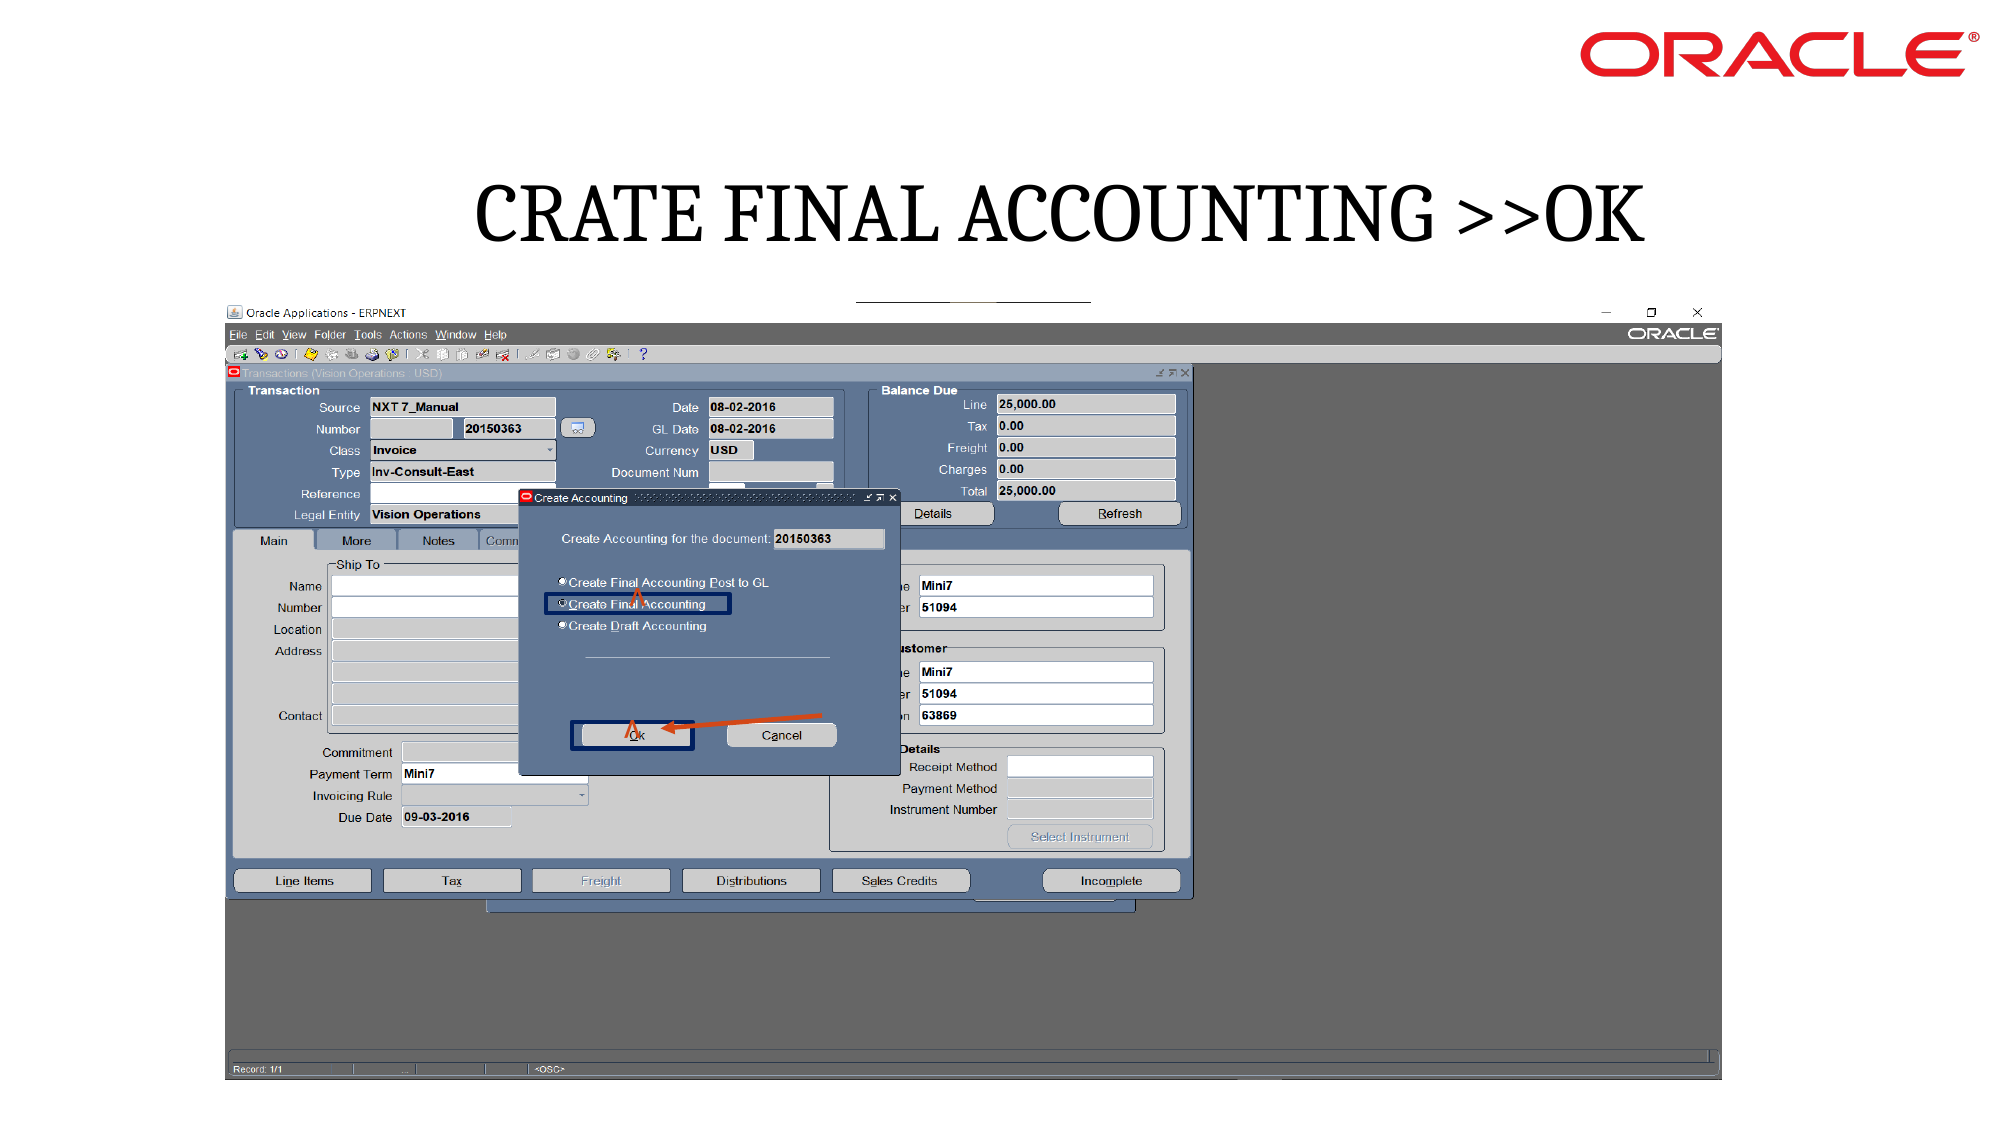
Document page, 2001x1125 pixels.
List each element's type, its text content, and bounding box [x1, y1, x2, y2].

picture [1558, 3, 2001, 105]
picture [225, 302, 1722, 1080]
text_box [664, 718, 820, 725]
title Crate final Accounting >>Ok [175, 79, 1826, 344]
